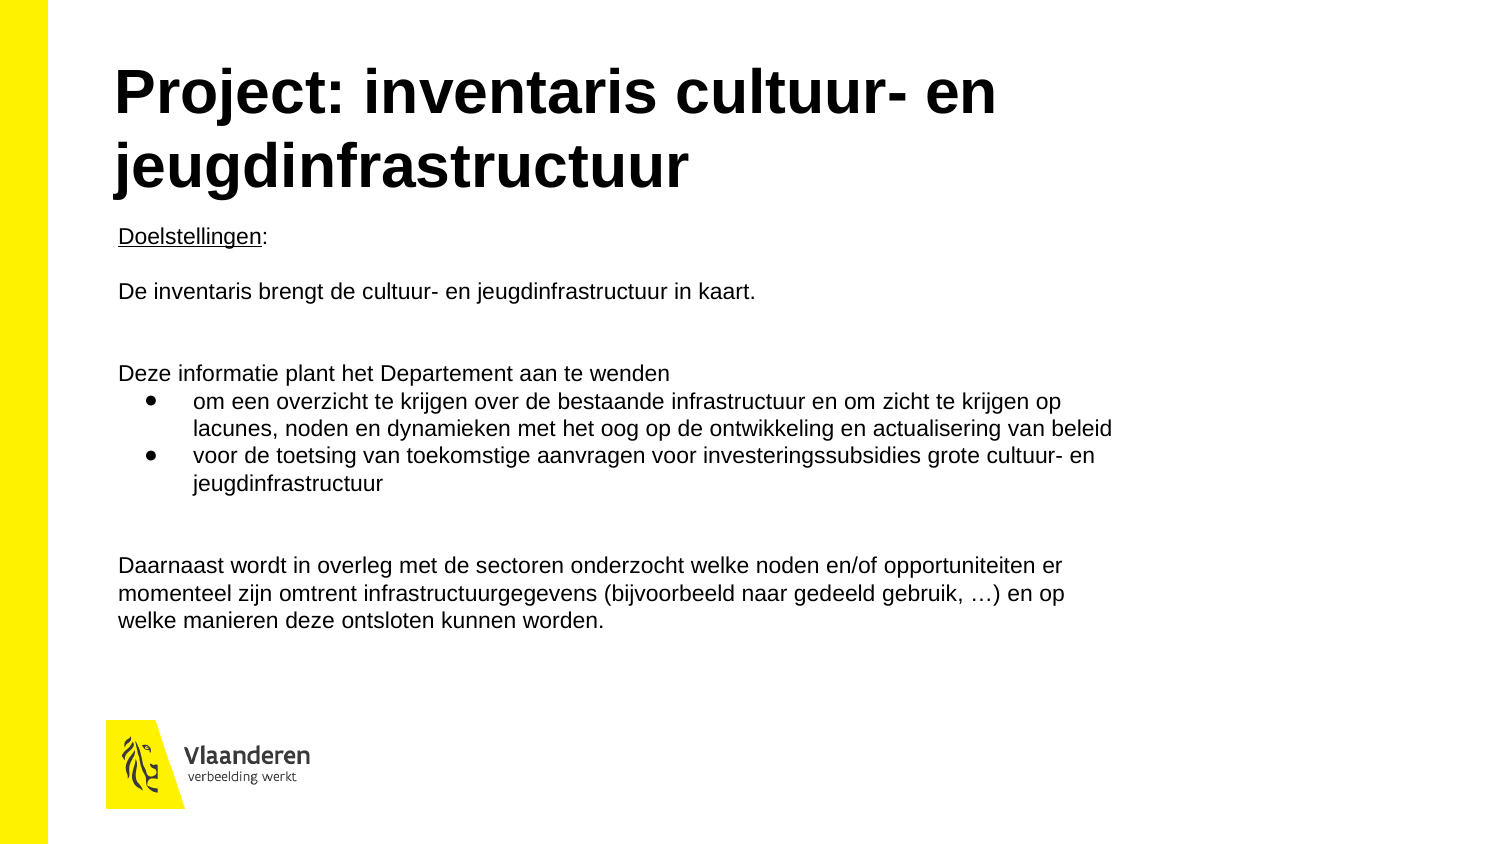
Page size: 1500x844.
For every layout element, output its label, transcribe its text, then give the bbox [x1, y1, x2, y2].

text_box Project: inventaris cultuur- en jeugdinfrastructuur [103, 44, 1397, 167]
picture [106, 720, 333, 809]
text_box Doelstellingen: De inventaris brengt de cultuur- en jeugdinfrastructuur in kaart. Deze informatie plant het Departement aan te wenden om een overzicht te krijgen over de bestaande infrastructuur en om zicht te krijgen op lacunes, noden en dynamieken met het oog op de ontwikkeling en actualisering van beleid voor de toetsing van toekomstige aanvragen voor investeringssubsidies grote cultuur- en jeugdinfrastructuur Daarnaast wordt in overleg met de sectoren onderzocht welke noden en/of opportuniteiten er momenteel zijn omtrent infrastructuurgegevens (bijvoorbeeld naar gedeeld gebruik, …) en op welke manieren deze ontsloten kunnen worden. [103, 206, 1145, 649]
